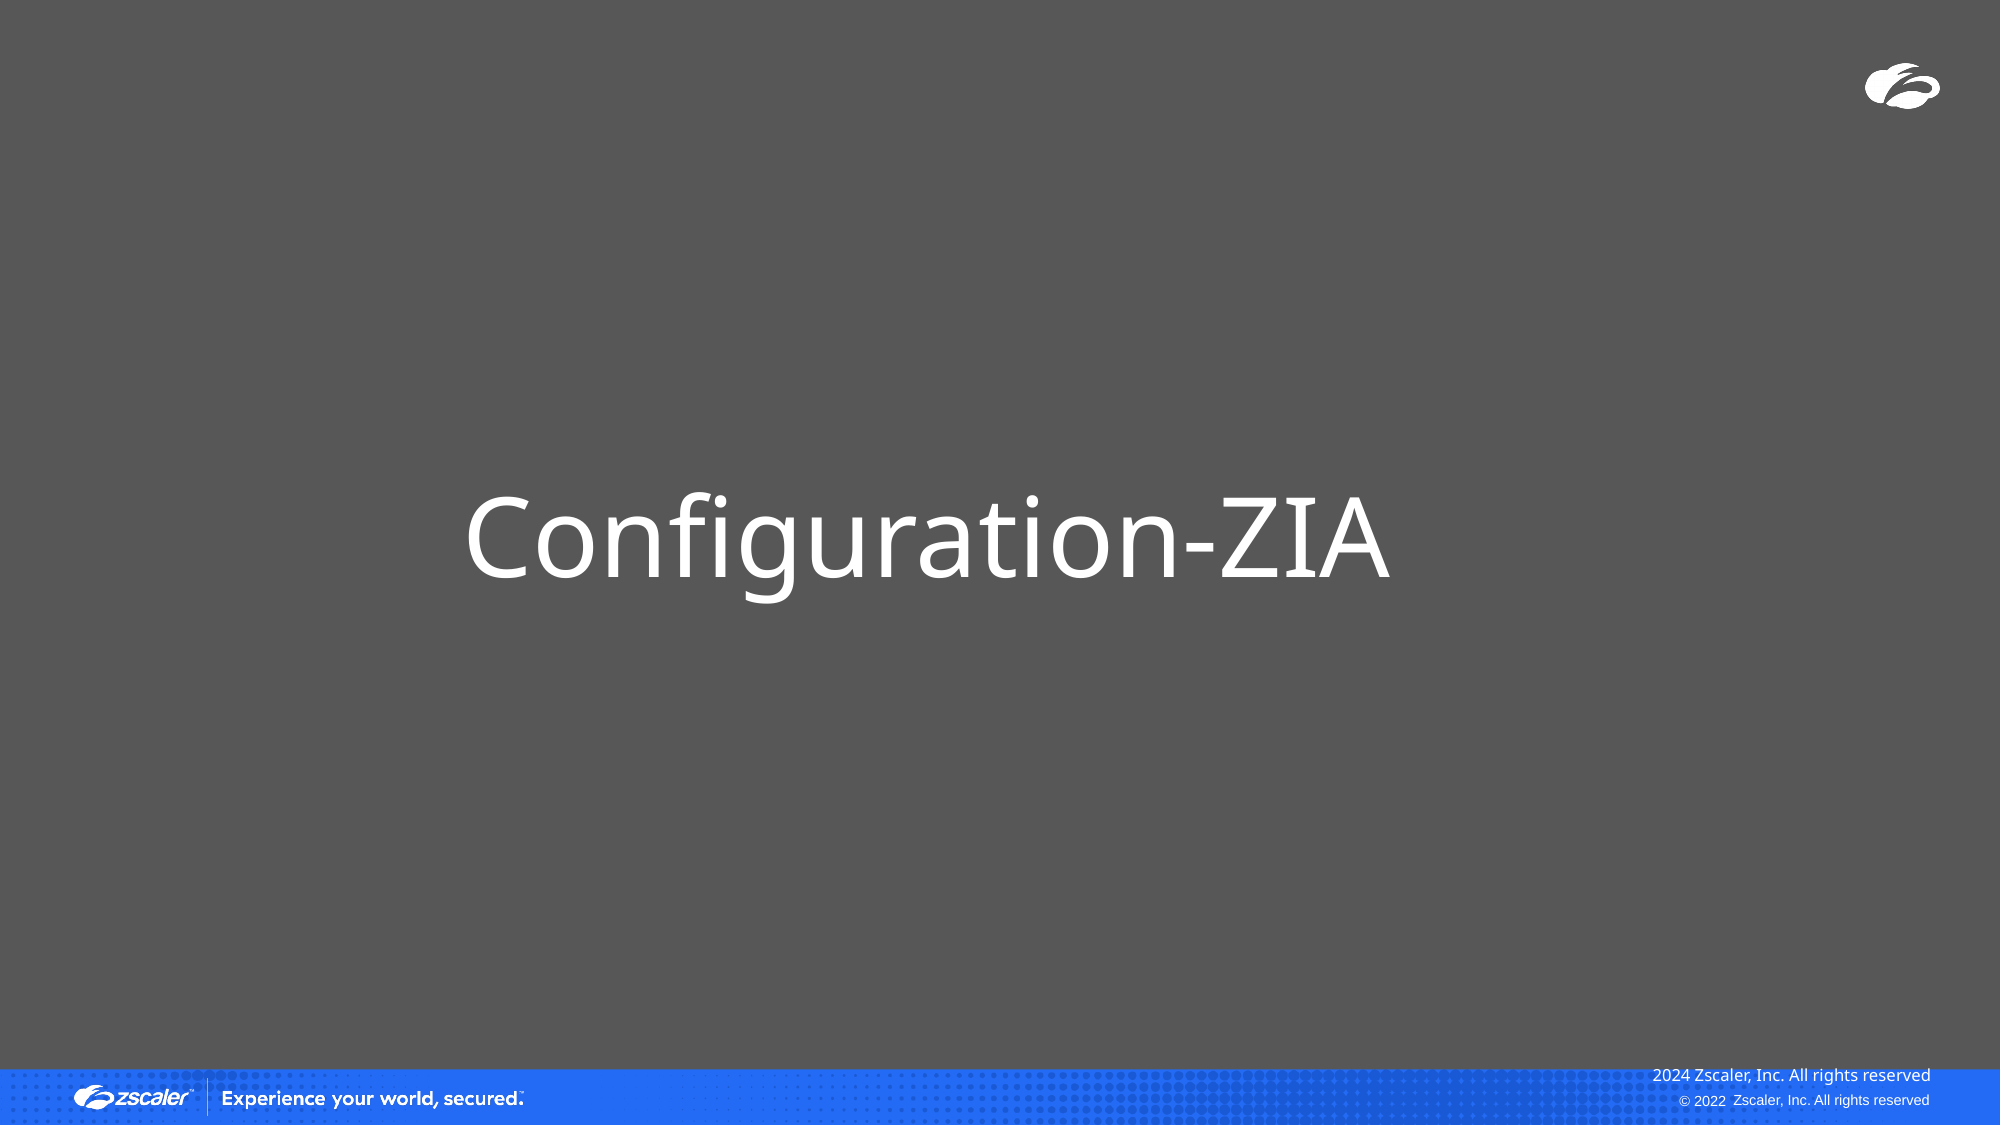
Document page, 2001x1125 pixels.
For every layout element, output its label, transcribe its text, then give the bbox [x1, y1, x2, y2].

picture [0, 1069, 2000, 1125]
picture [1865, 63, 1940, 109]
text_box Configuration-ZIA [442, 446, 1893, 695]
